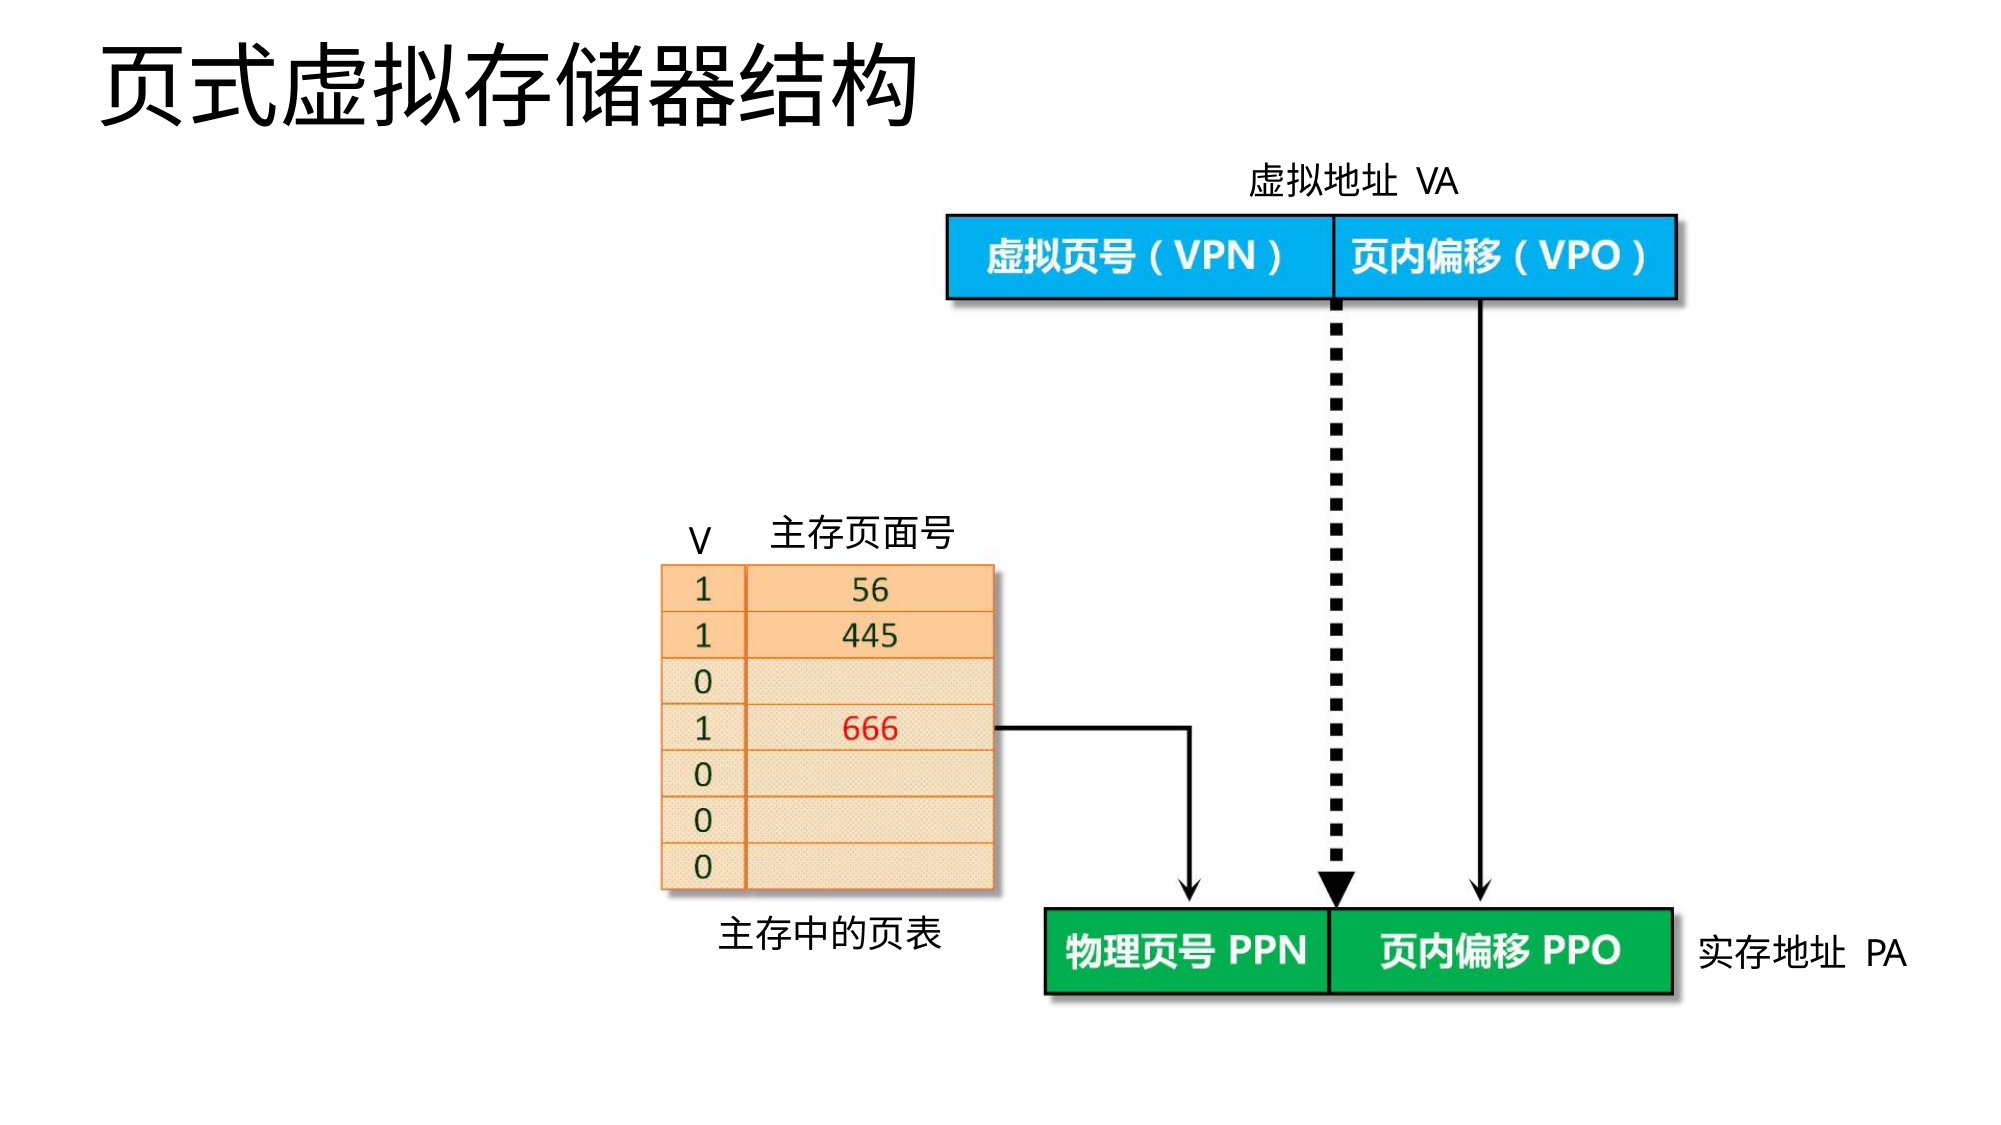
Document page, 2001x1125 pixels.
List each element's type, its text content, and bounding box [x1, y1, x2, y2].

text_box 页式虚拟存储器结构 [96, 16, 947, 139]
text_box 实存地址 PA [1697, 924, 1934, 974]
text_box 主存页面号 [769, 504, 983, 555]
text_box [0, 0, 2000, 1125]
text_box 主存中的页表 [717, 905, 968, 955]
text_box 虚拟地址 VA [1248, 152, 1488, 203]
text_box V [688, 524, 736, 562]
